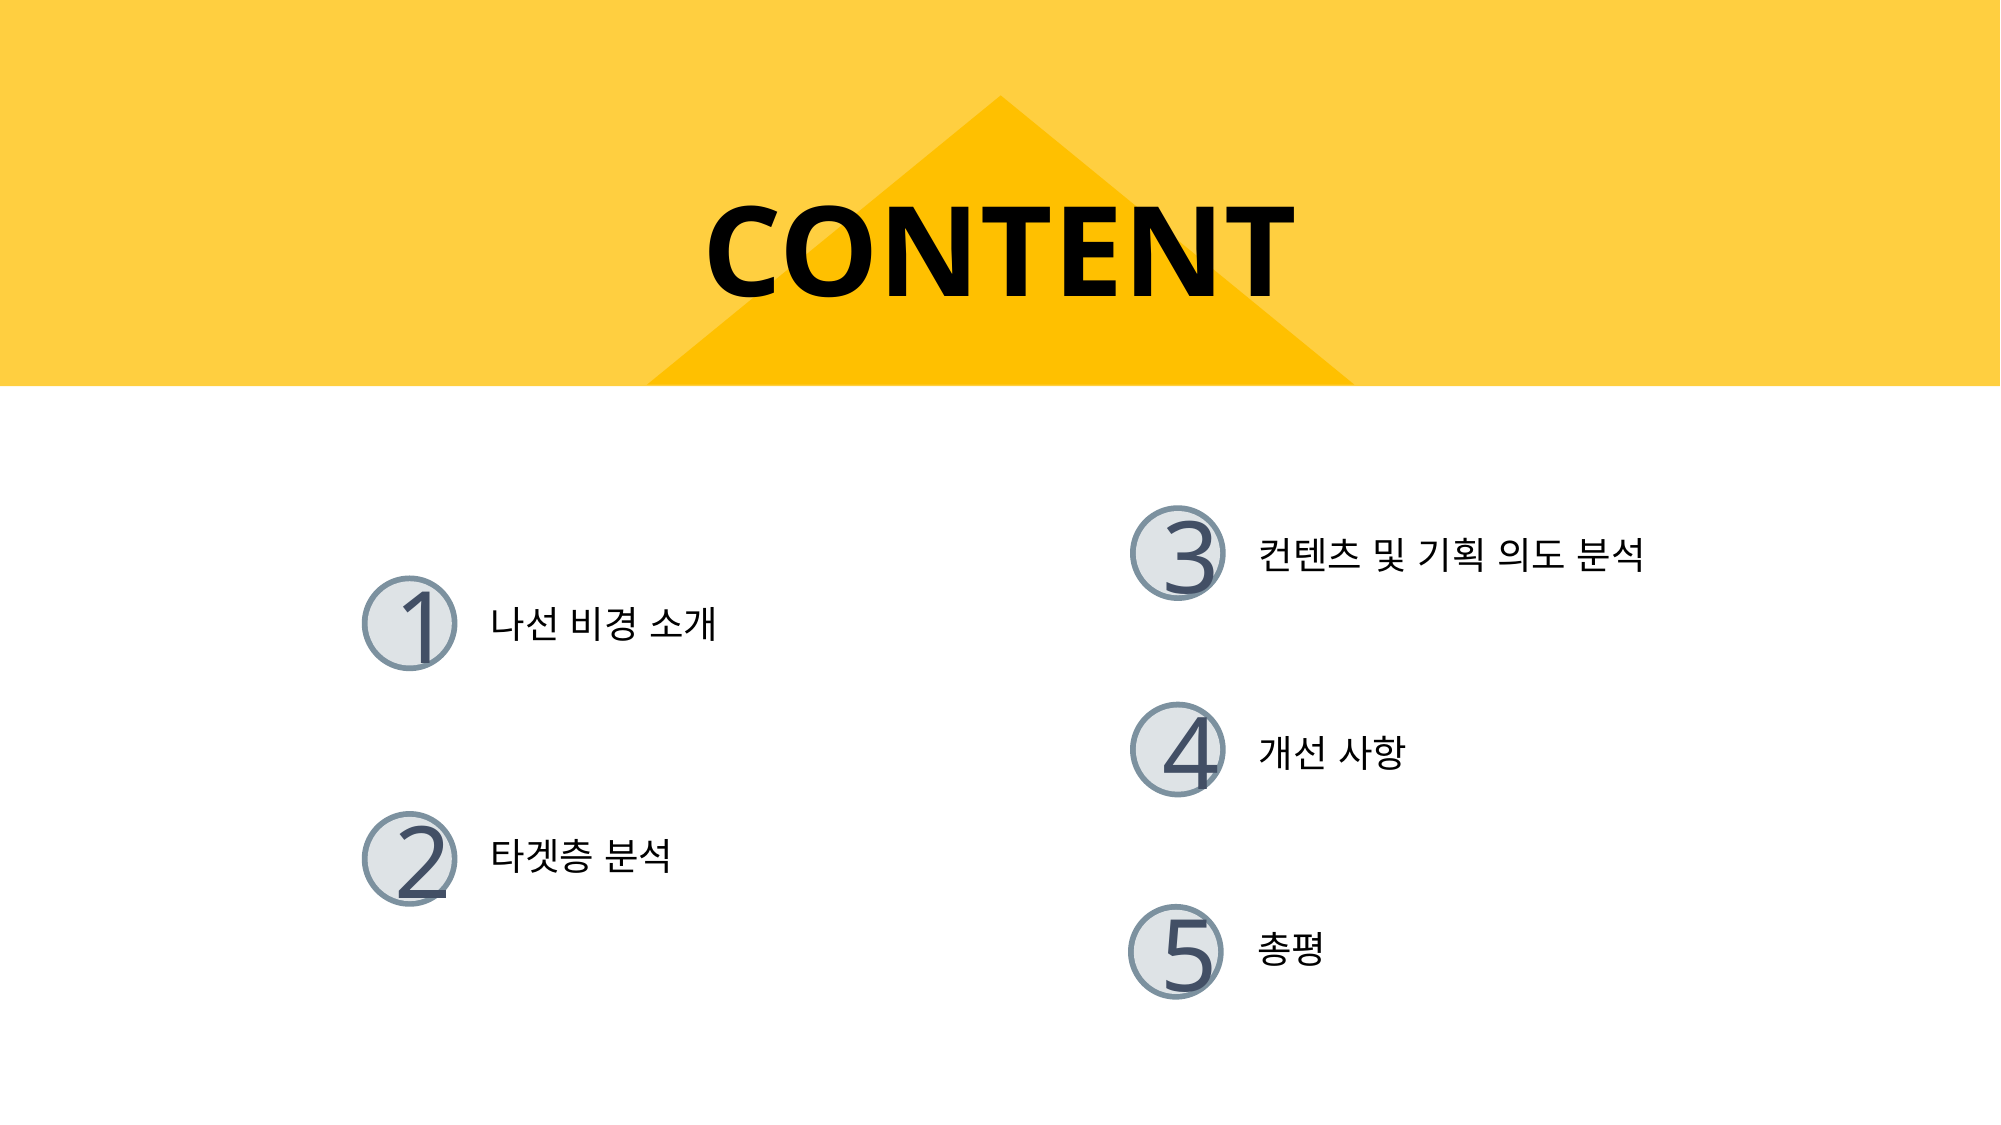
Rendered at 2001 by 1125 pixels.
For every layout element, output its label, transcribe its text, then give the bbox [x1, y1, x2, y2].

text_box CONTENT [646, 164, 1354, 330]
text_box 나선 비경 소개 [475, 571, 826, 675]
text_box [361, 575, 458, 672]
text_box 개선 사항 [1243, 700, 1640, 804]
text_box 타겟층 분석 [475, 804, 831, 908]
text_box 컨텐츠 및 기획 의도 분석 [1243, 502, 1677, 606]
text_box [643, 330, 1358, 386]
text_box 총평 [1241, 896, 1638, 1001]
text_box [1129, 505, 1226, 601]
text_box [1127, 903, 1224, 1000]
text_box [0, 0, 2000, 387]
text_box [1129, 701, 1226, 798]
text_box [915, 94, 1087, 164]
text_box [361, 811, 458, 907]
